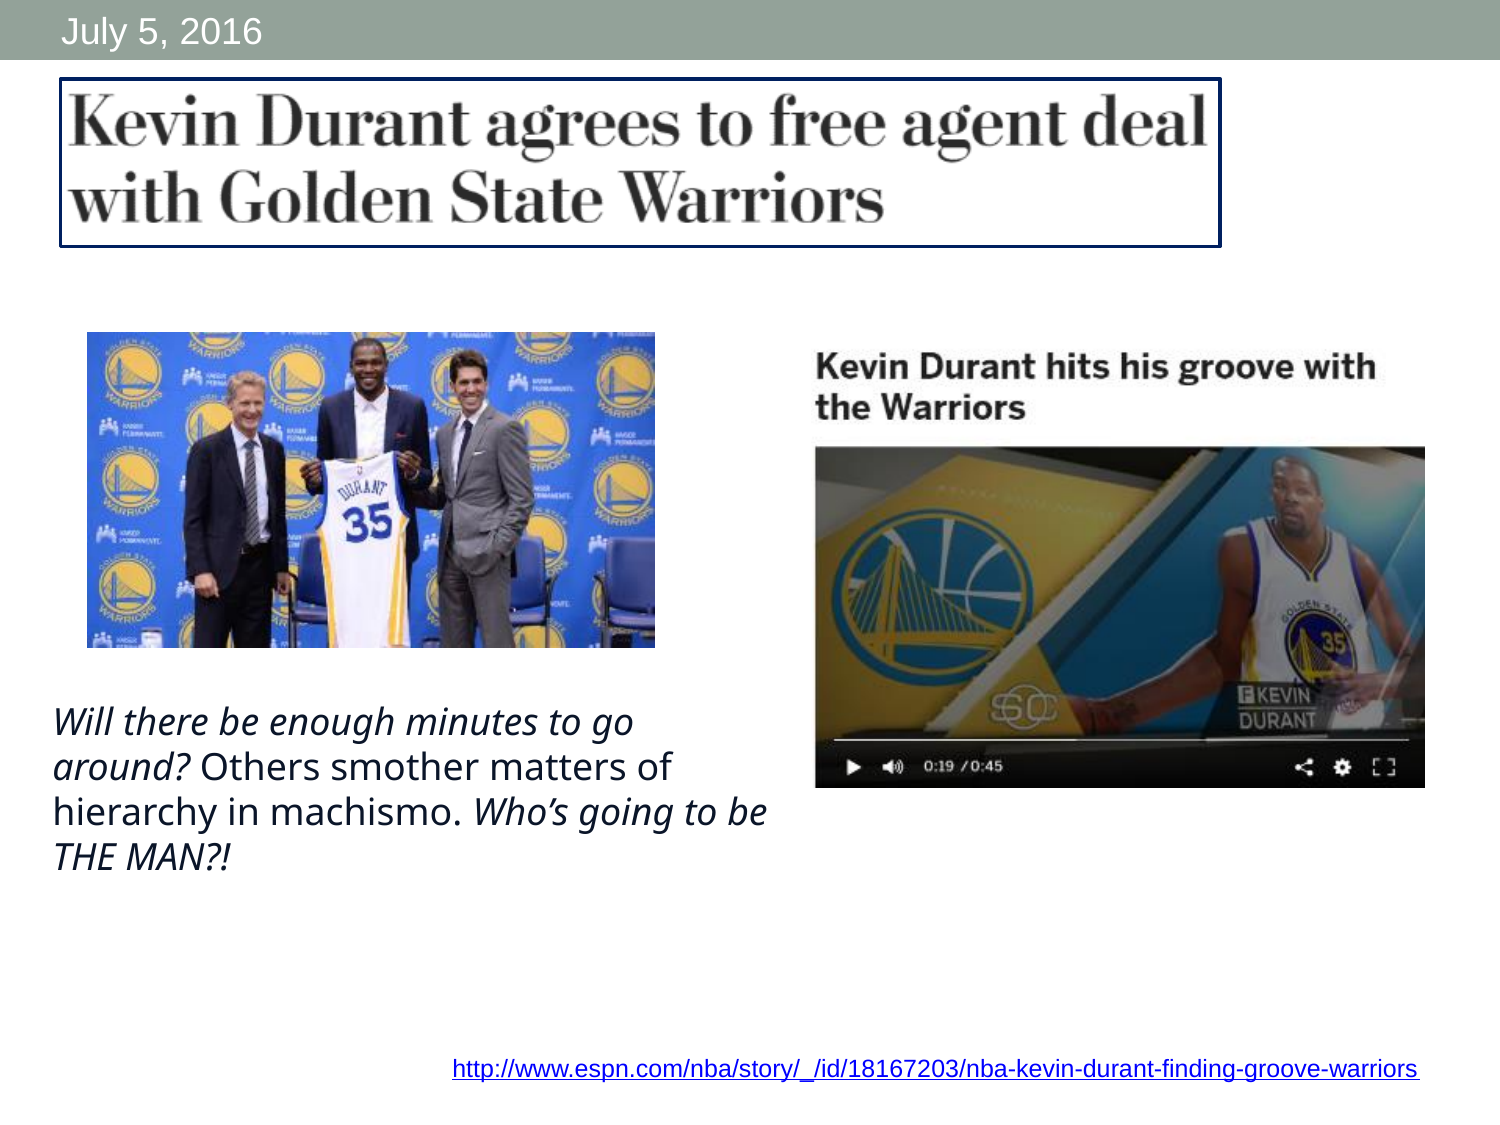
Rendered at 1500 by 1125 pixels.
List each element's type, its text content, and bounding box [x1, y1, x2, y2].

text_box http://www.espn.com/nba/story/_/id/18167203/nba-kevin-durant-finding-groove-warriors [437, 1045, 1450, 1120]
text_box Will there be enough minutes to go around? Others smother matters of hierarchy in machismo. Who’s going to be THE MAN?! [37, 690, 788, 886]
text_box July 5, 2016 [46, 0, 278, 60]
picture [62, 80, 1219, 245]
picture [87, 331, 655, 648]
picture [811, 337, 1426, 788]
